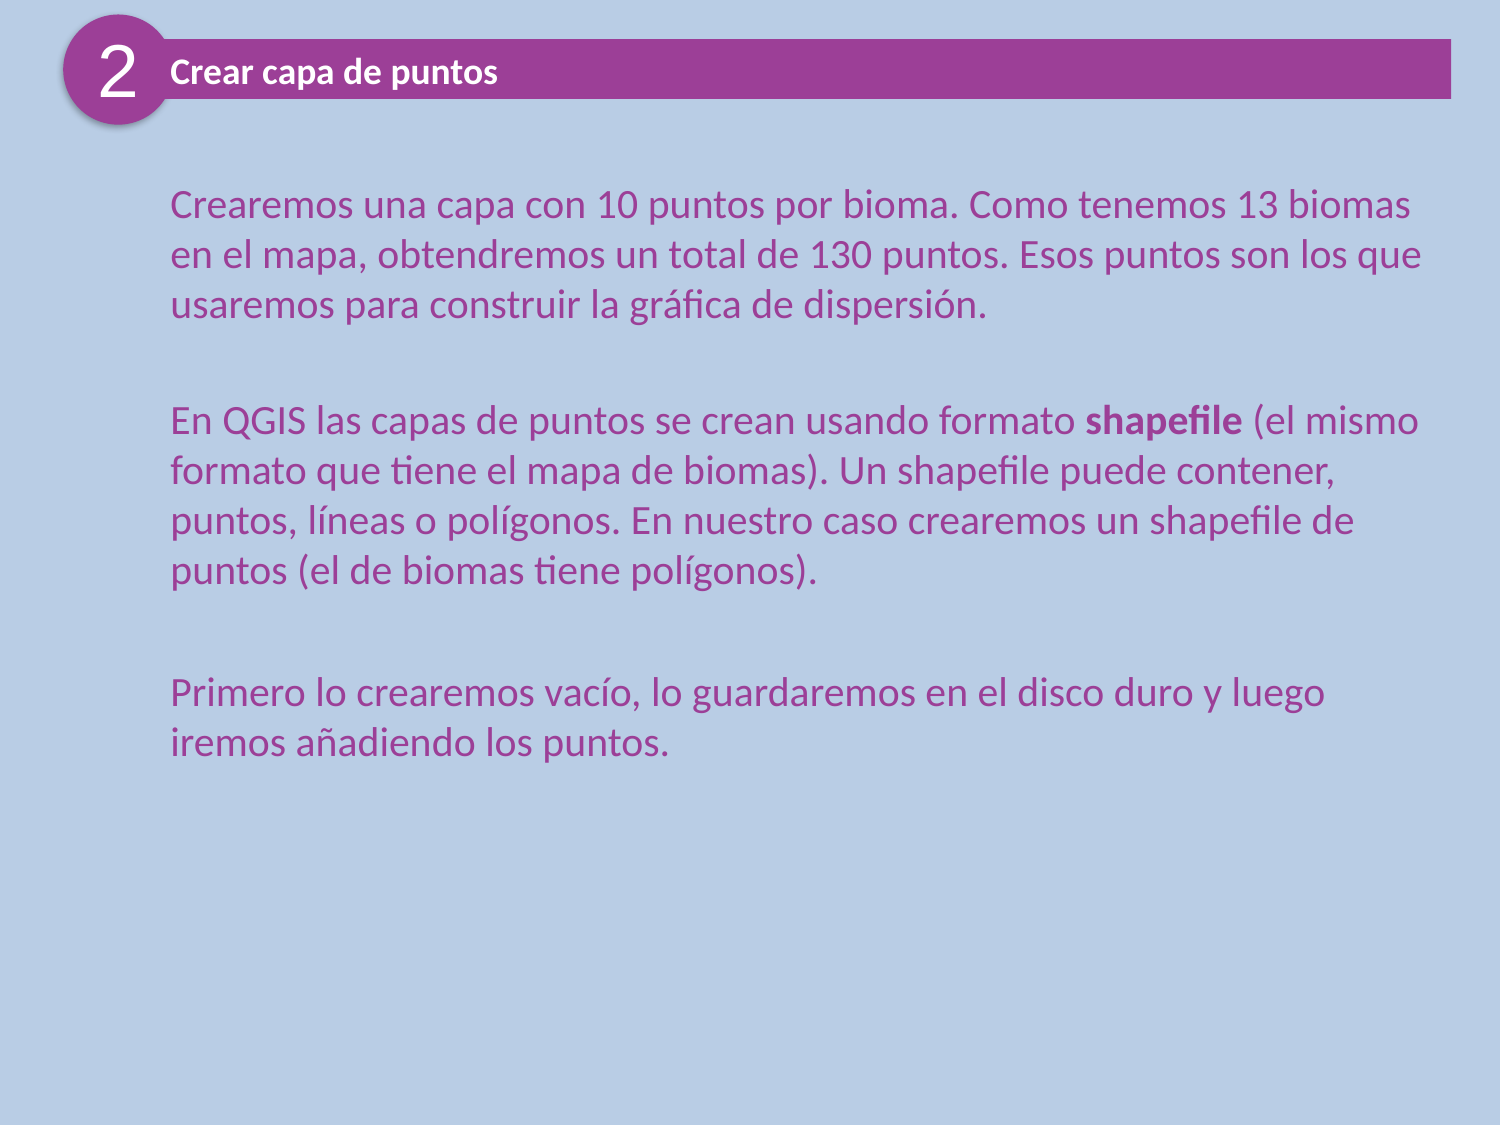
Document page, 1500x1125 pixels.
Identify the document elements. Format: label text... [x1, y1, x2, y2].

text_box Primero lo crearemos vacío, lo guardaremos en el disco duro y luego iremos añadiendo los puntos. [155, 657, 1452, 772]
text_box Crear capa de puntos [178, 39, 1452, 99]
text_box Crearemos una capa con 10 puntos por bioma. Como tenemos 13 biomas en el mapa, obtendremos un total de 130 puntos. Esos puntos son los que usaremos para construir la gráfica de dispersión. [155, 169, 1452, 335]
text_box En QGIS las capas de puntos se crean usando formato shapefile (el mismo formato que tiene el mapa de biomas). Un shapefile puede contener, puntos, líneas o polígonos. En nuestro caso crearemos un shapefile de puntos (el de biomas tiene polígonos). [155, 385, 1452, 601]
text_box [62, 14, 174, 125]
